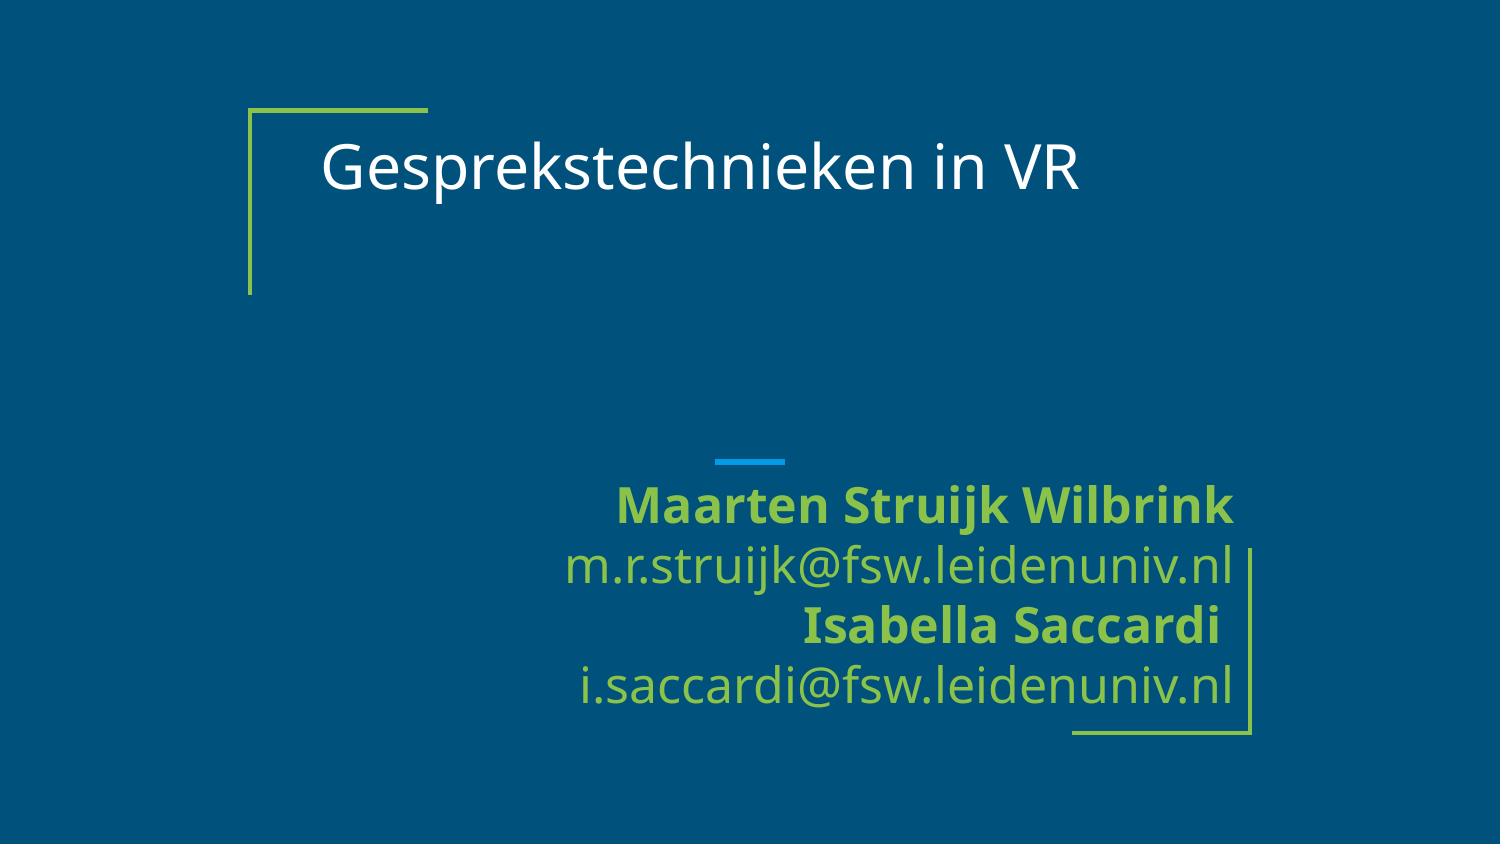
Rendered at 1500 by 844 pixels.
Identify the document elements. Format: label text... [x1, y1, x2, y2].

title Gesprekstechnieken in VR [248, 46, 1155, 218]
subtitle Maarten Struijk Wilbrink m.r.struijk@fsw.leidenuniv.nl Isabella Saccardi i.saccardi@fsw.leidenuniv.nl [508, 458, 1250, 732]
